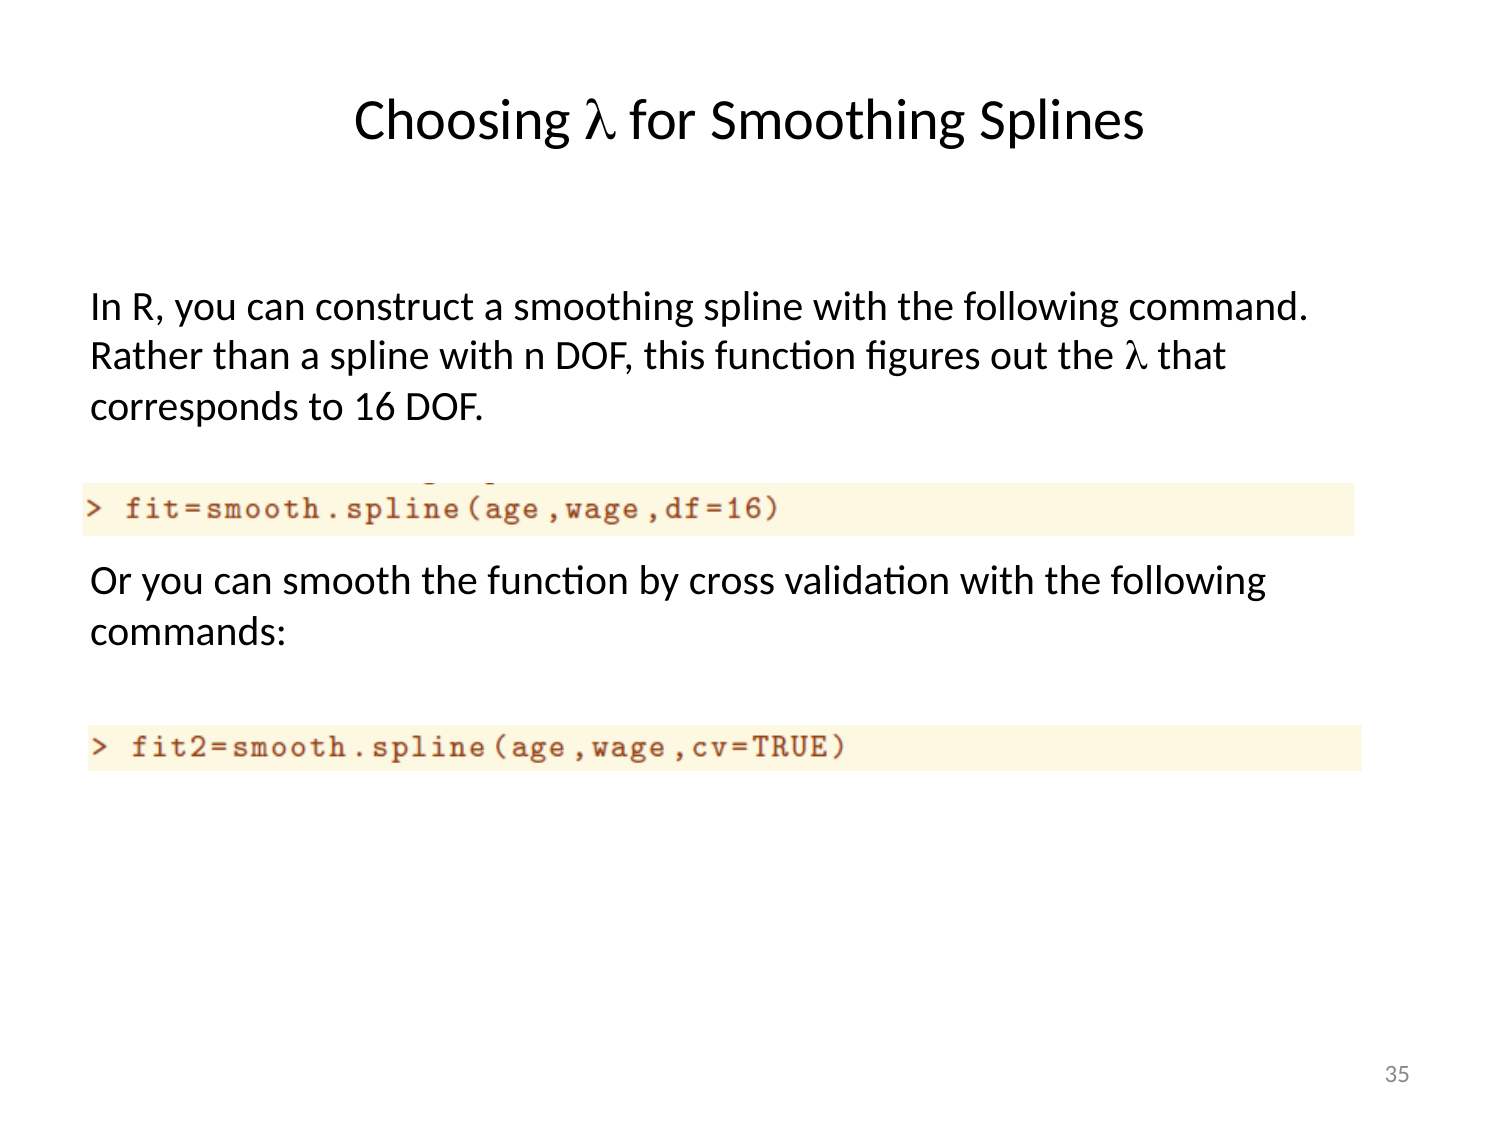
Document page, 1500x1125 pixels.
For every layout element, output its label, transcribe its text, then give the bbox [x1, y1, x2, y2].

slide_number 35 [1074, 1042, 1425, 1103]
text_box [62, 687, 1410, 771]
picture [74, 483, 1376, 536]
title Choosing l for Smoothing Splines [75, 45, 1425, 188]
list In R, you can construct a smoothing spline with the following command. Rather than a spline with n DOF, this function figures out the l that corresponds to 16 DOF. Or you can smooth the function by cross validation with the following commands: [75, 212, 1425, 1005]
